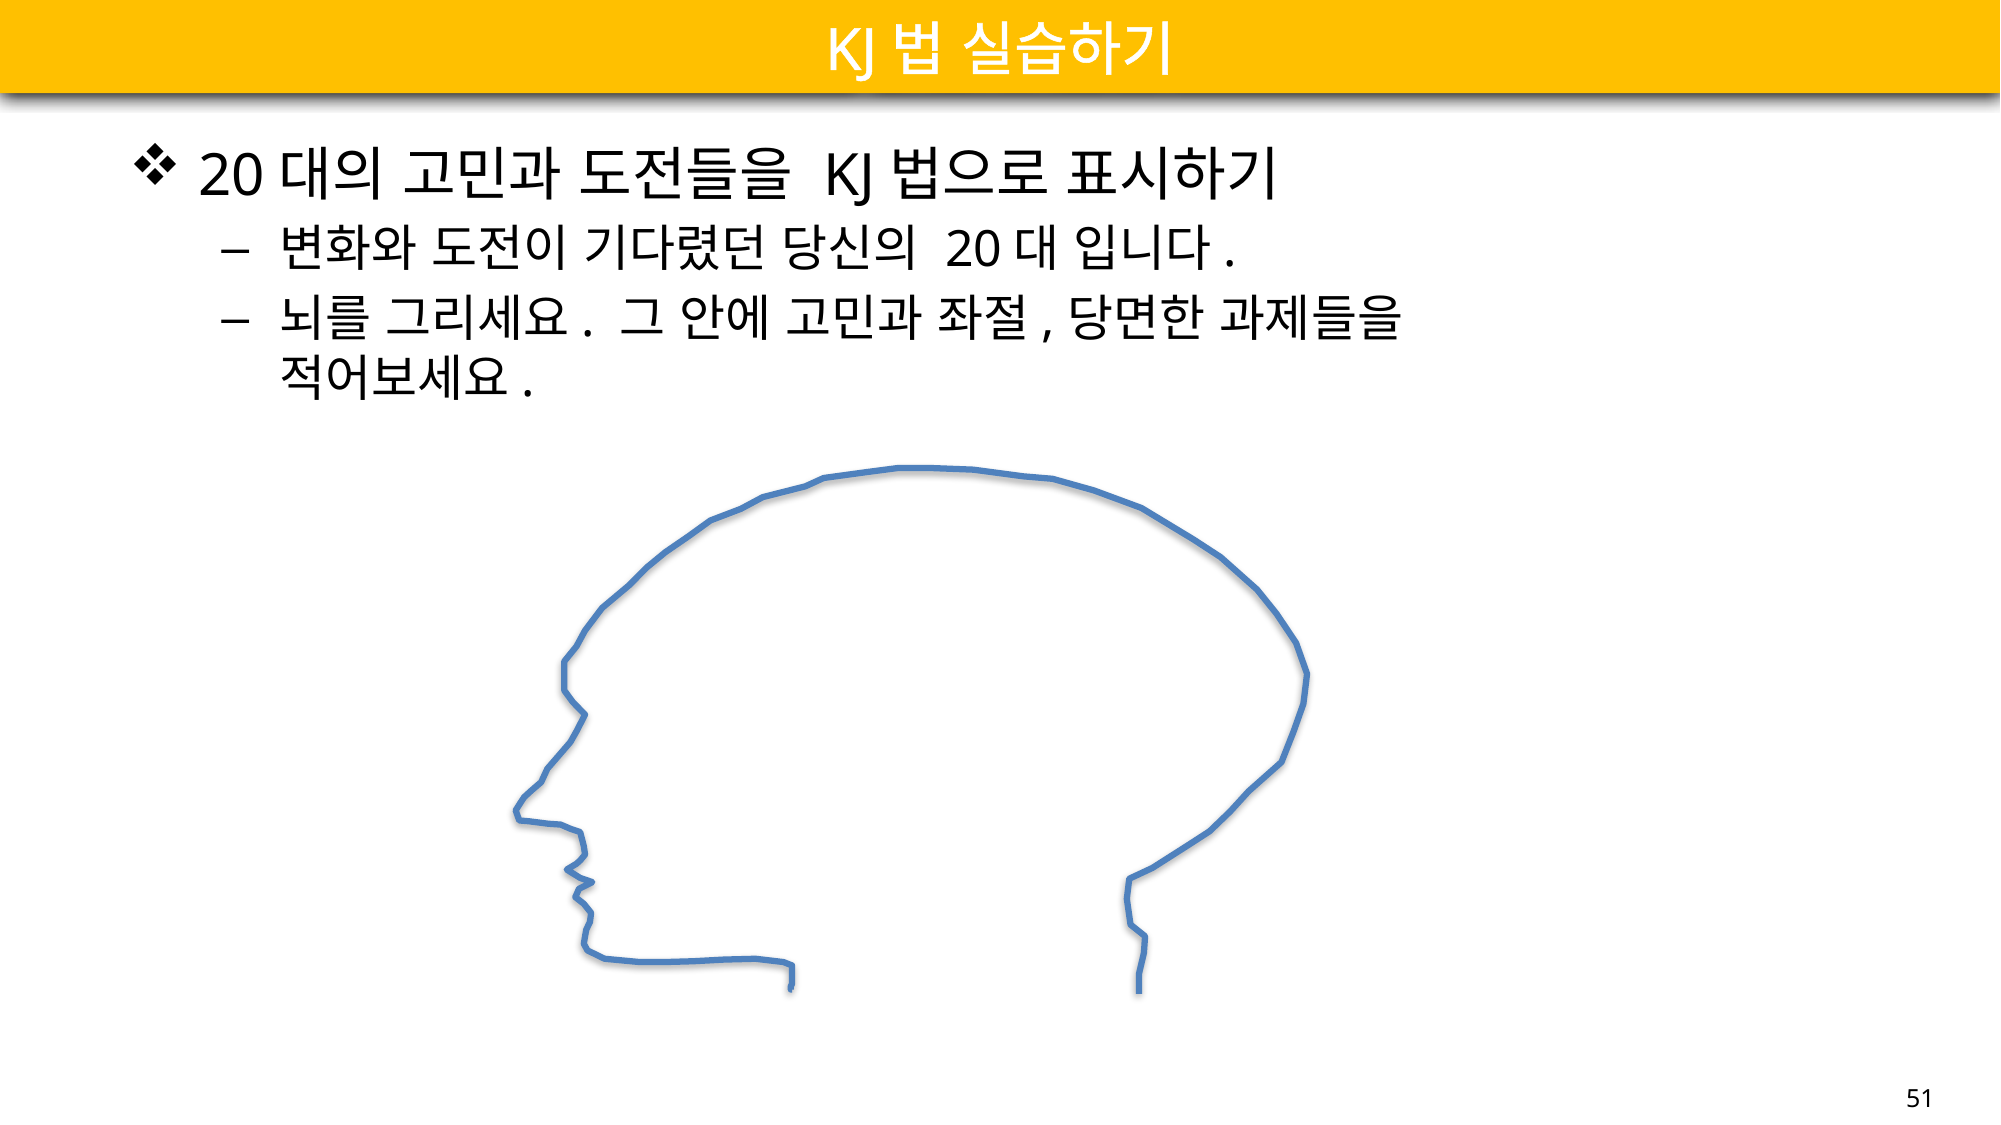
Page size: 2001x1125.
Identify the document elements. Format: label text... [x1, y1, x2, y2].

list 20대의 고민과 도전들을 KJ법으로 표시하기 변화와 도전이 기다렸던 당신의 20대 입니다. 뇌를 그리세요. 그 안에 고민과 좌절,당면한 과제들을 적어보세요. [114, 129, 1609, 969]
title KJ법 실습하기 [0, 0, 2000, 94]
text_box [512, 464, 1311, 994]
